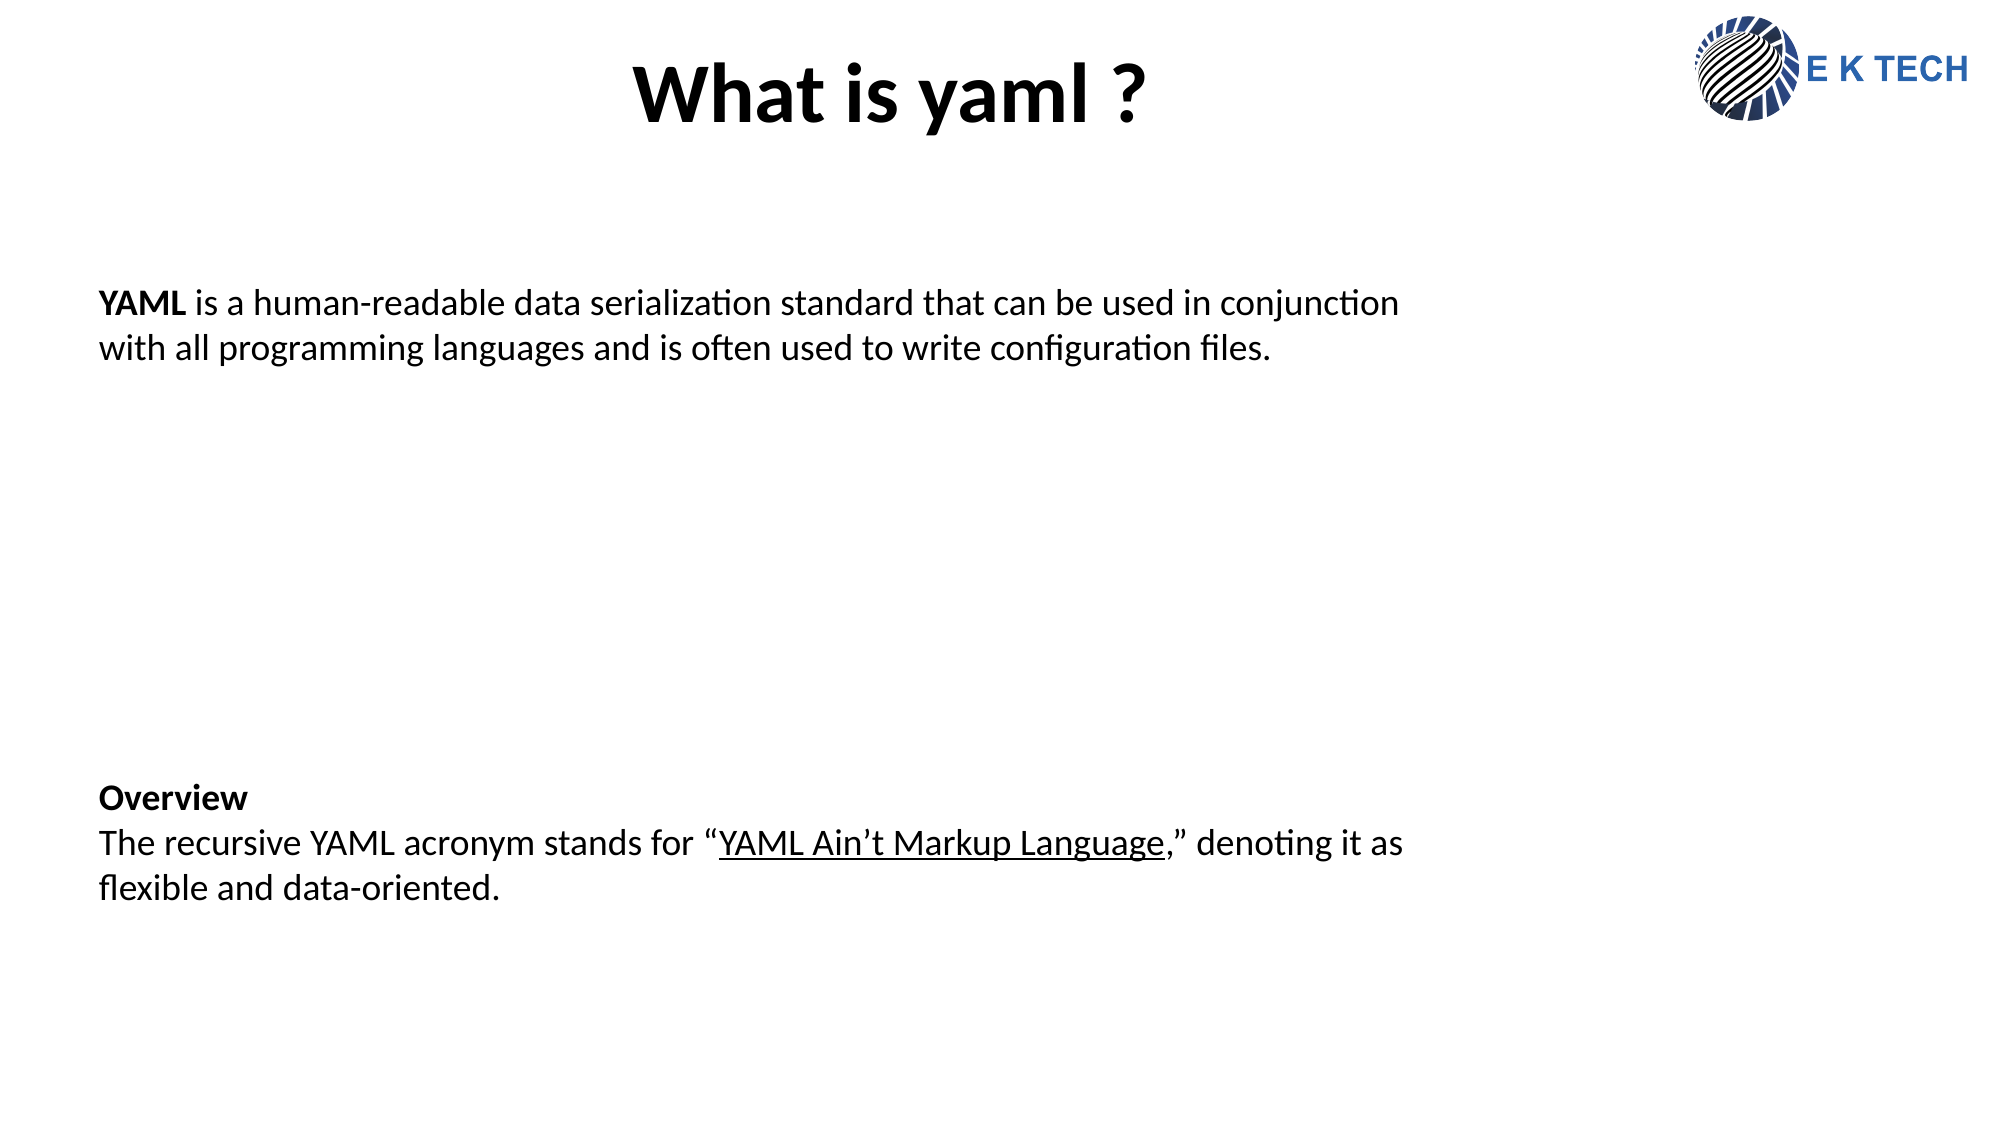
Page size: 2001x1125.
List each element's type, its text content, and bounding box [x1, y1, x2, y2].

text_box YAML is a human-readable data serialization standard that can be used in conjunction with all programming languages and is often used to write configuration files. Overview The recursive YAML acronym stands for “YAML Ain’t Markup Language,” denoting it as flexible and data-oriented. [83, 270, 1485, 1096]
title What is yaml ? [48, 40, 1734, 148]
picture [1693, 14, 1973, 123]
